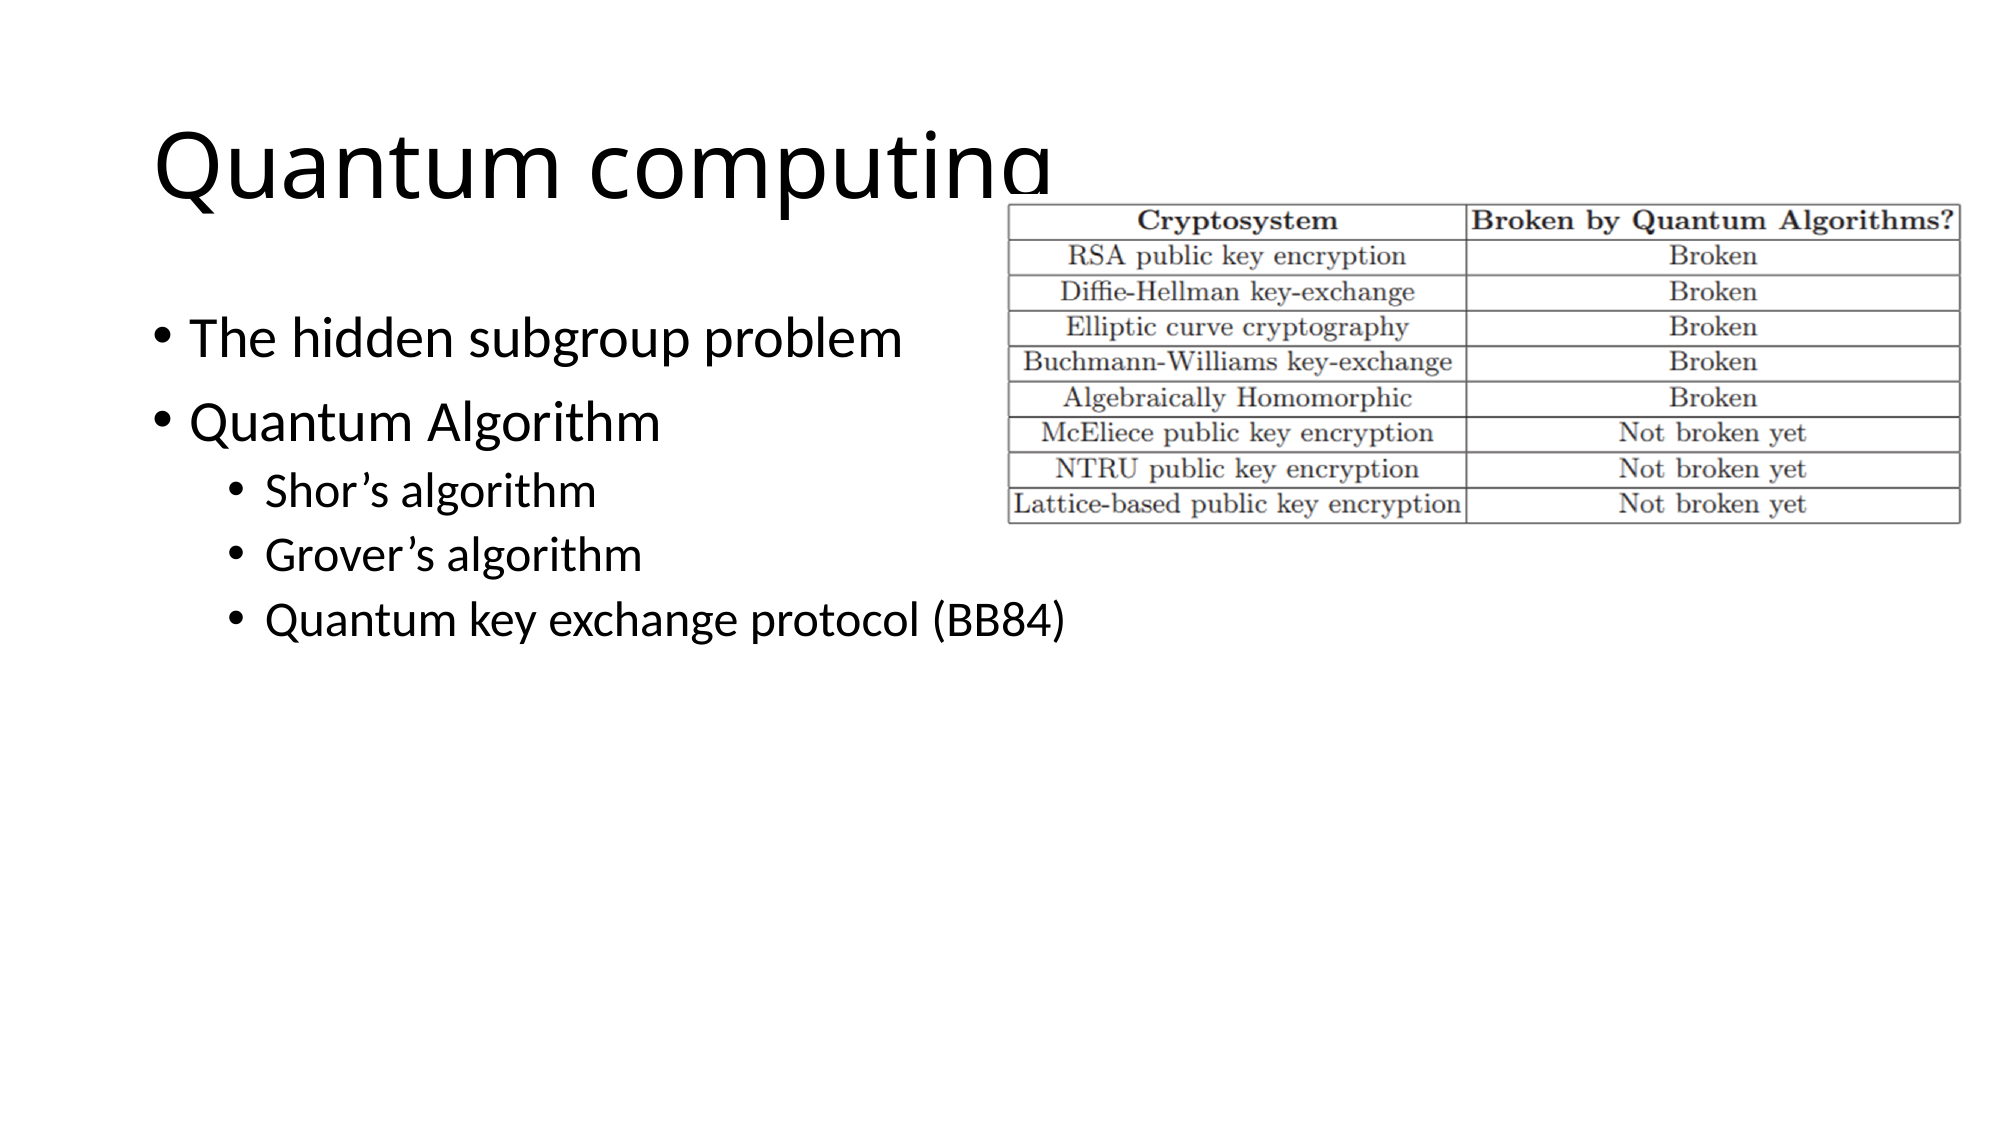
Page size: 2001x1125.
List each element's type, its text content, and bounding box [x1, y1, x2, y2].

picture [999, 194, 1974, 530]
list The hidden subgroup problem Quantum Algorithm Shor’s algorithm Grover’s algorithm Quantum key exchange protocol (BB84) [137, 299, 1863, 1014]
title Quantum computing [137, 59, 1863, 278]
